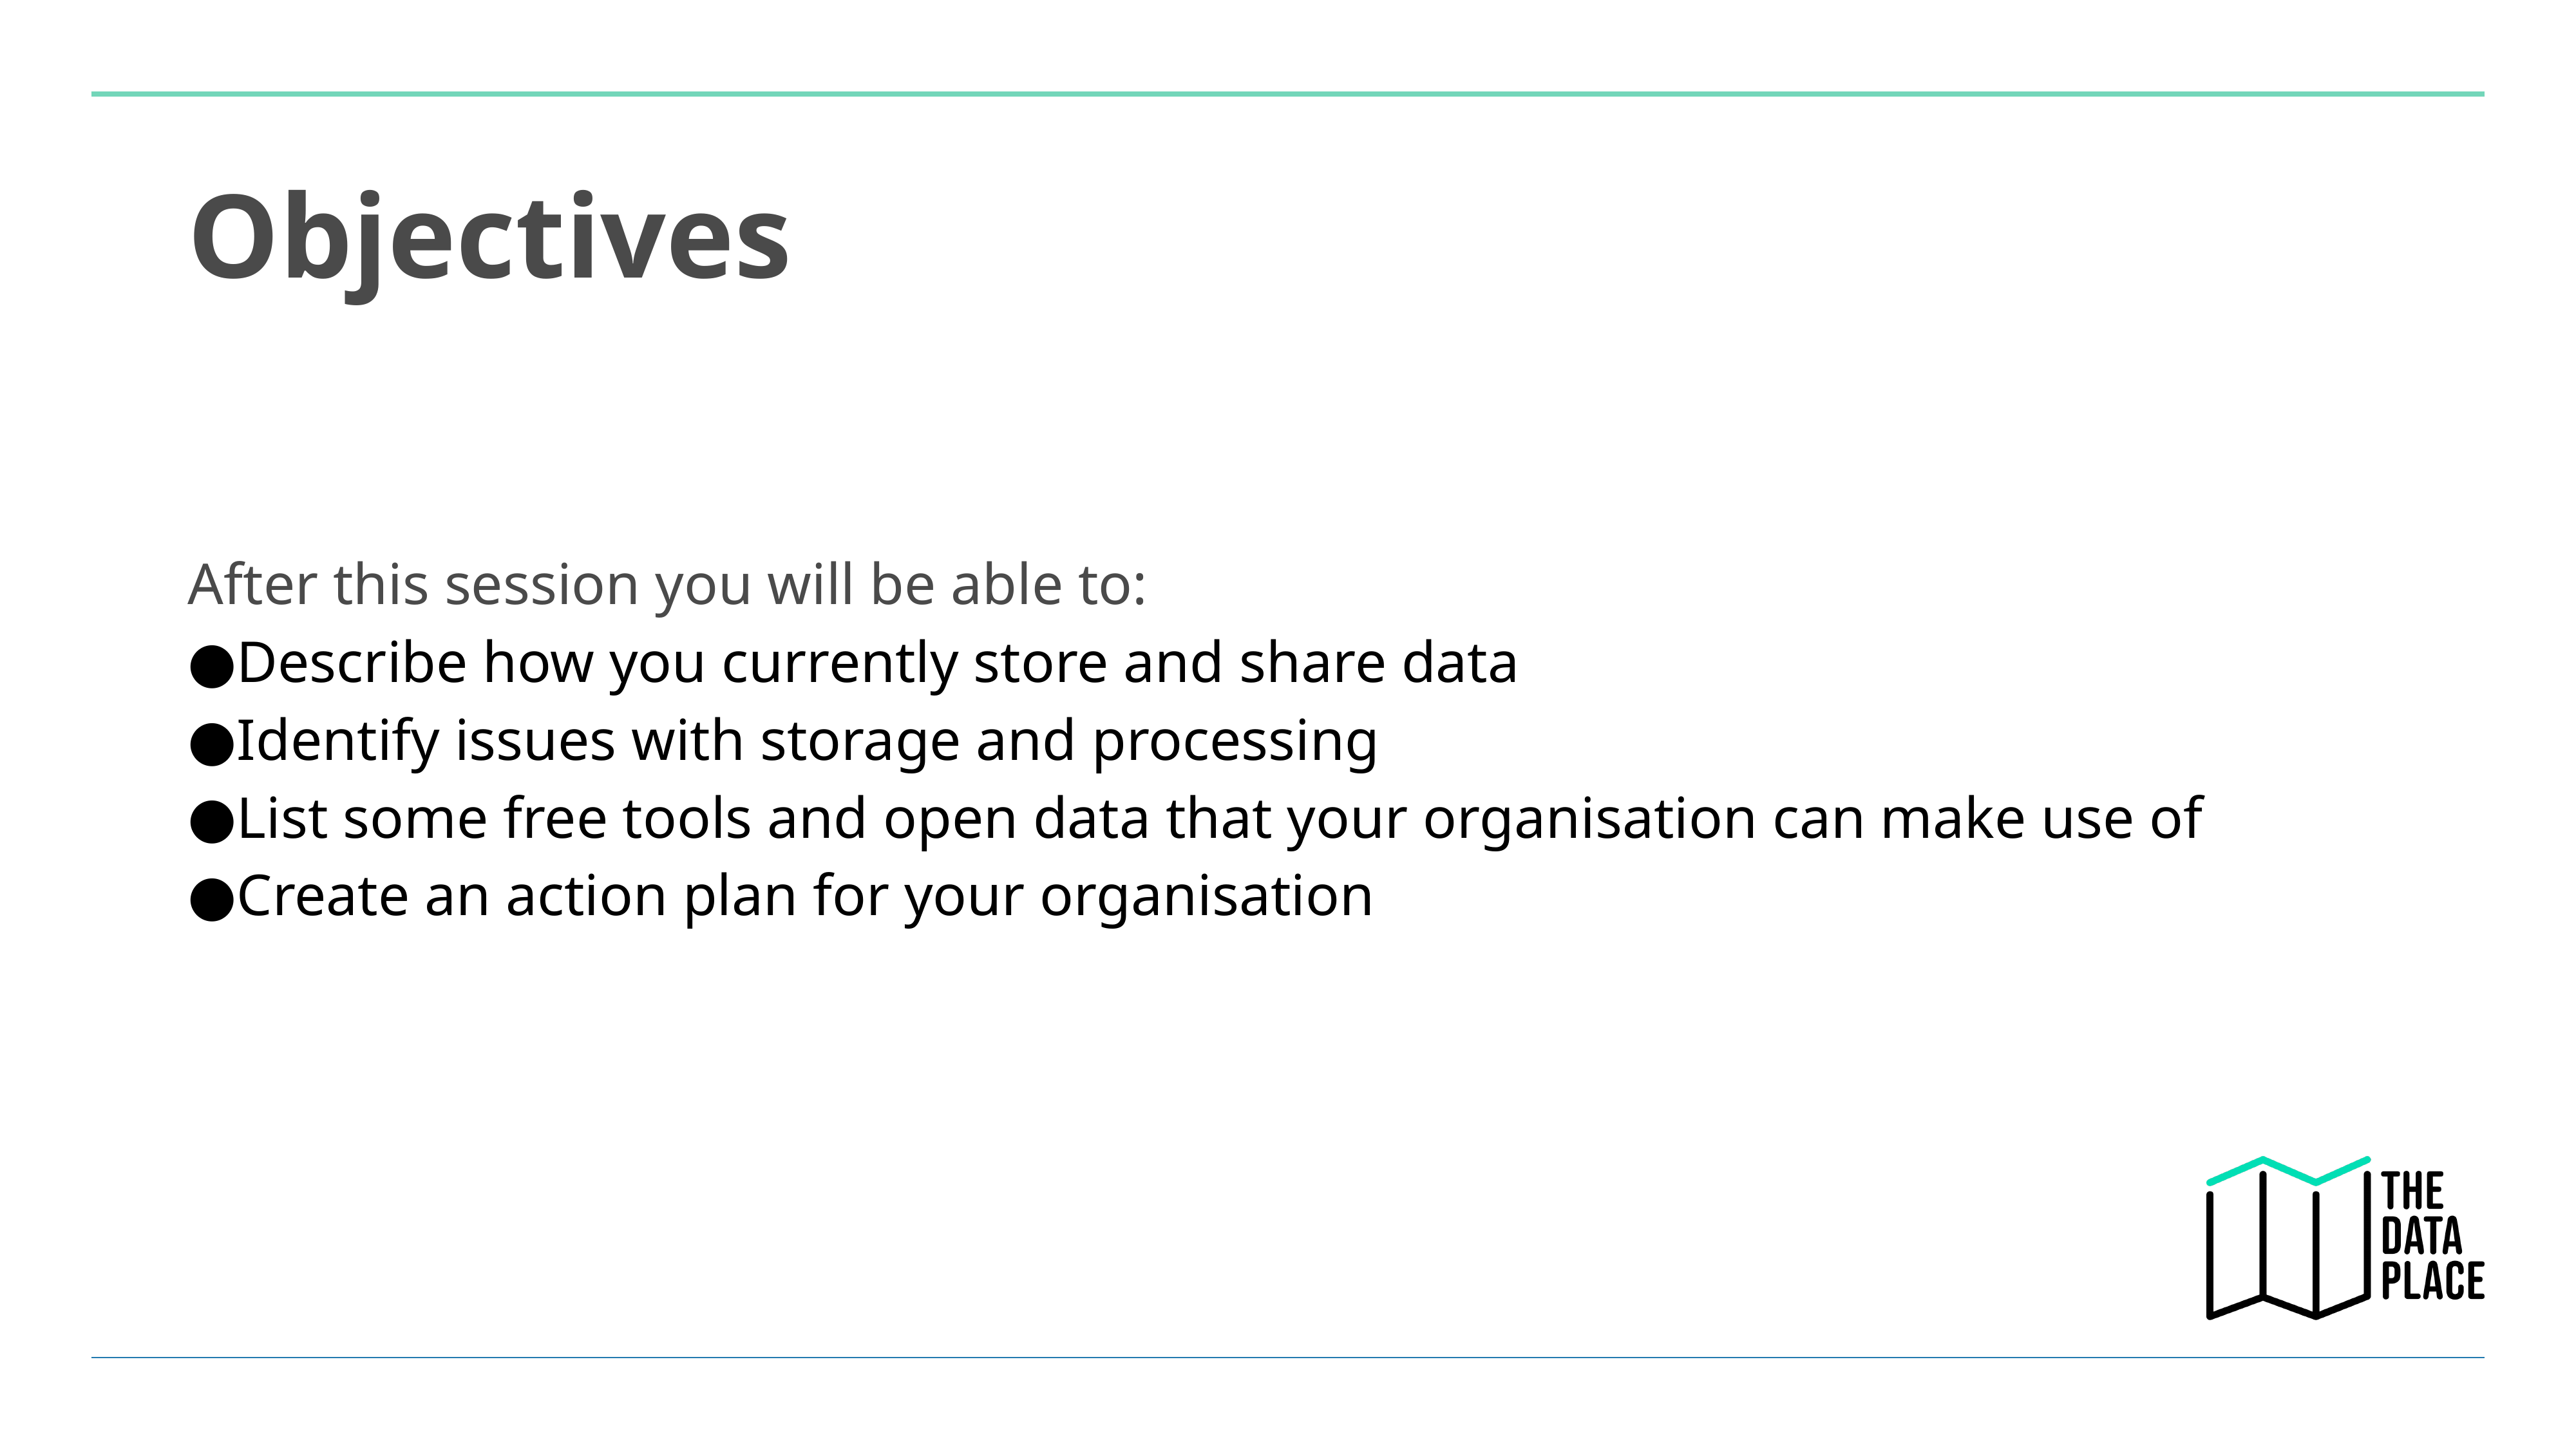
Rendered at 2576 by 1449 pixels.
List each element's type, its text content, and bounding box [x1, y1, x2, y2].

title Objectives [182, 184, 2394, 533]
list After this session you will be able to: Describe how you currently store and share data Identify issues with storage and processing List some free tools and open data that your organisation can make use of Create an action plan for your organisation [182, 533, 2224, 1301]
picture [2206, 1156, 2486, 1320]
